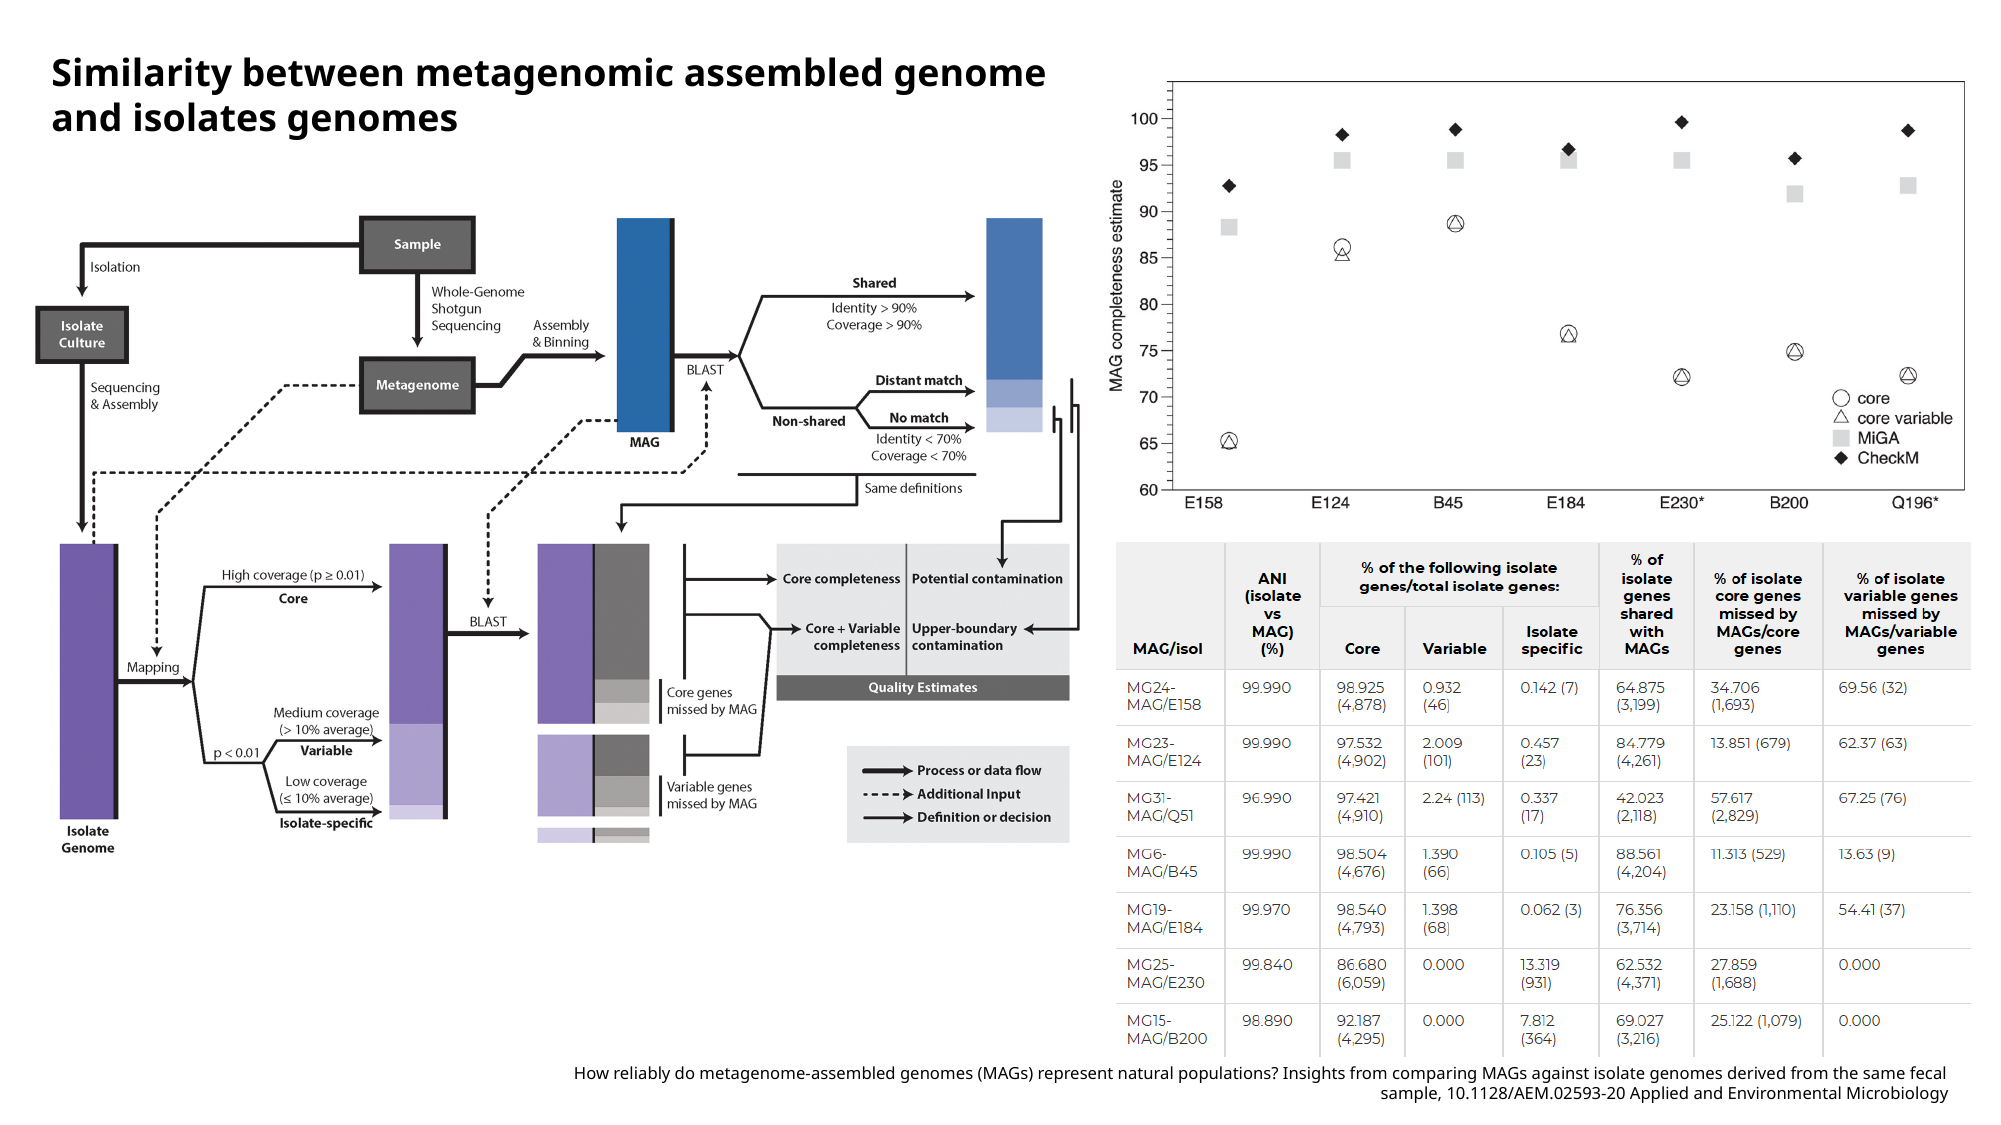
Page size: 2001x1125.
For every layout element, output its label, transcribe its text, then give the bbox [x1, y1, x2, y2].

picture [35, 214, 1081, 855]
picture [1115, 537, 1972, 1057]
text_box How reliably do metagenome-assembled genomes (MAGs) represent natural populations? Insights from comparing MAGs against isolate genomes derived from the same fecal sample, 10.1128/AEM.02593-20 Applied and Environmental Microbiology [534, 1055, 1964, 1111]
picture [1109, 80, 1965, 510]
text_box Similarity between metagenomic assembled genome and isolates genomes [36, 41, 1094, 147]
